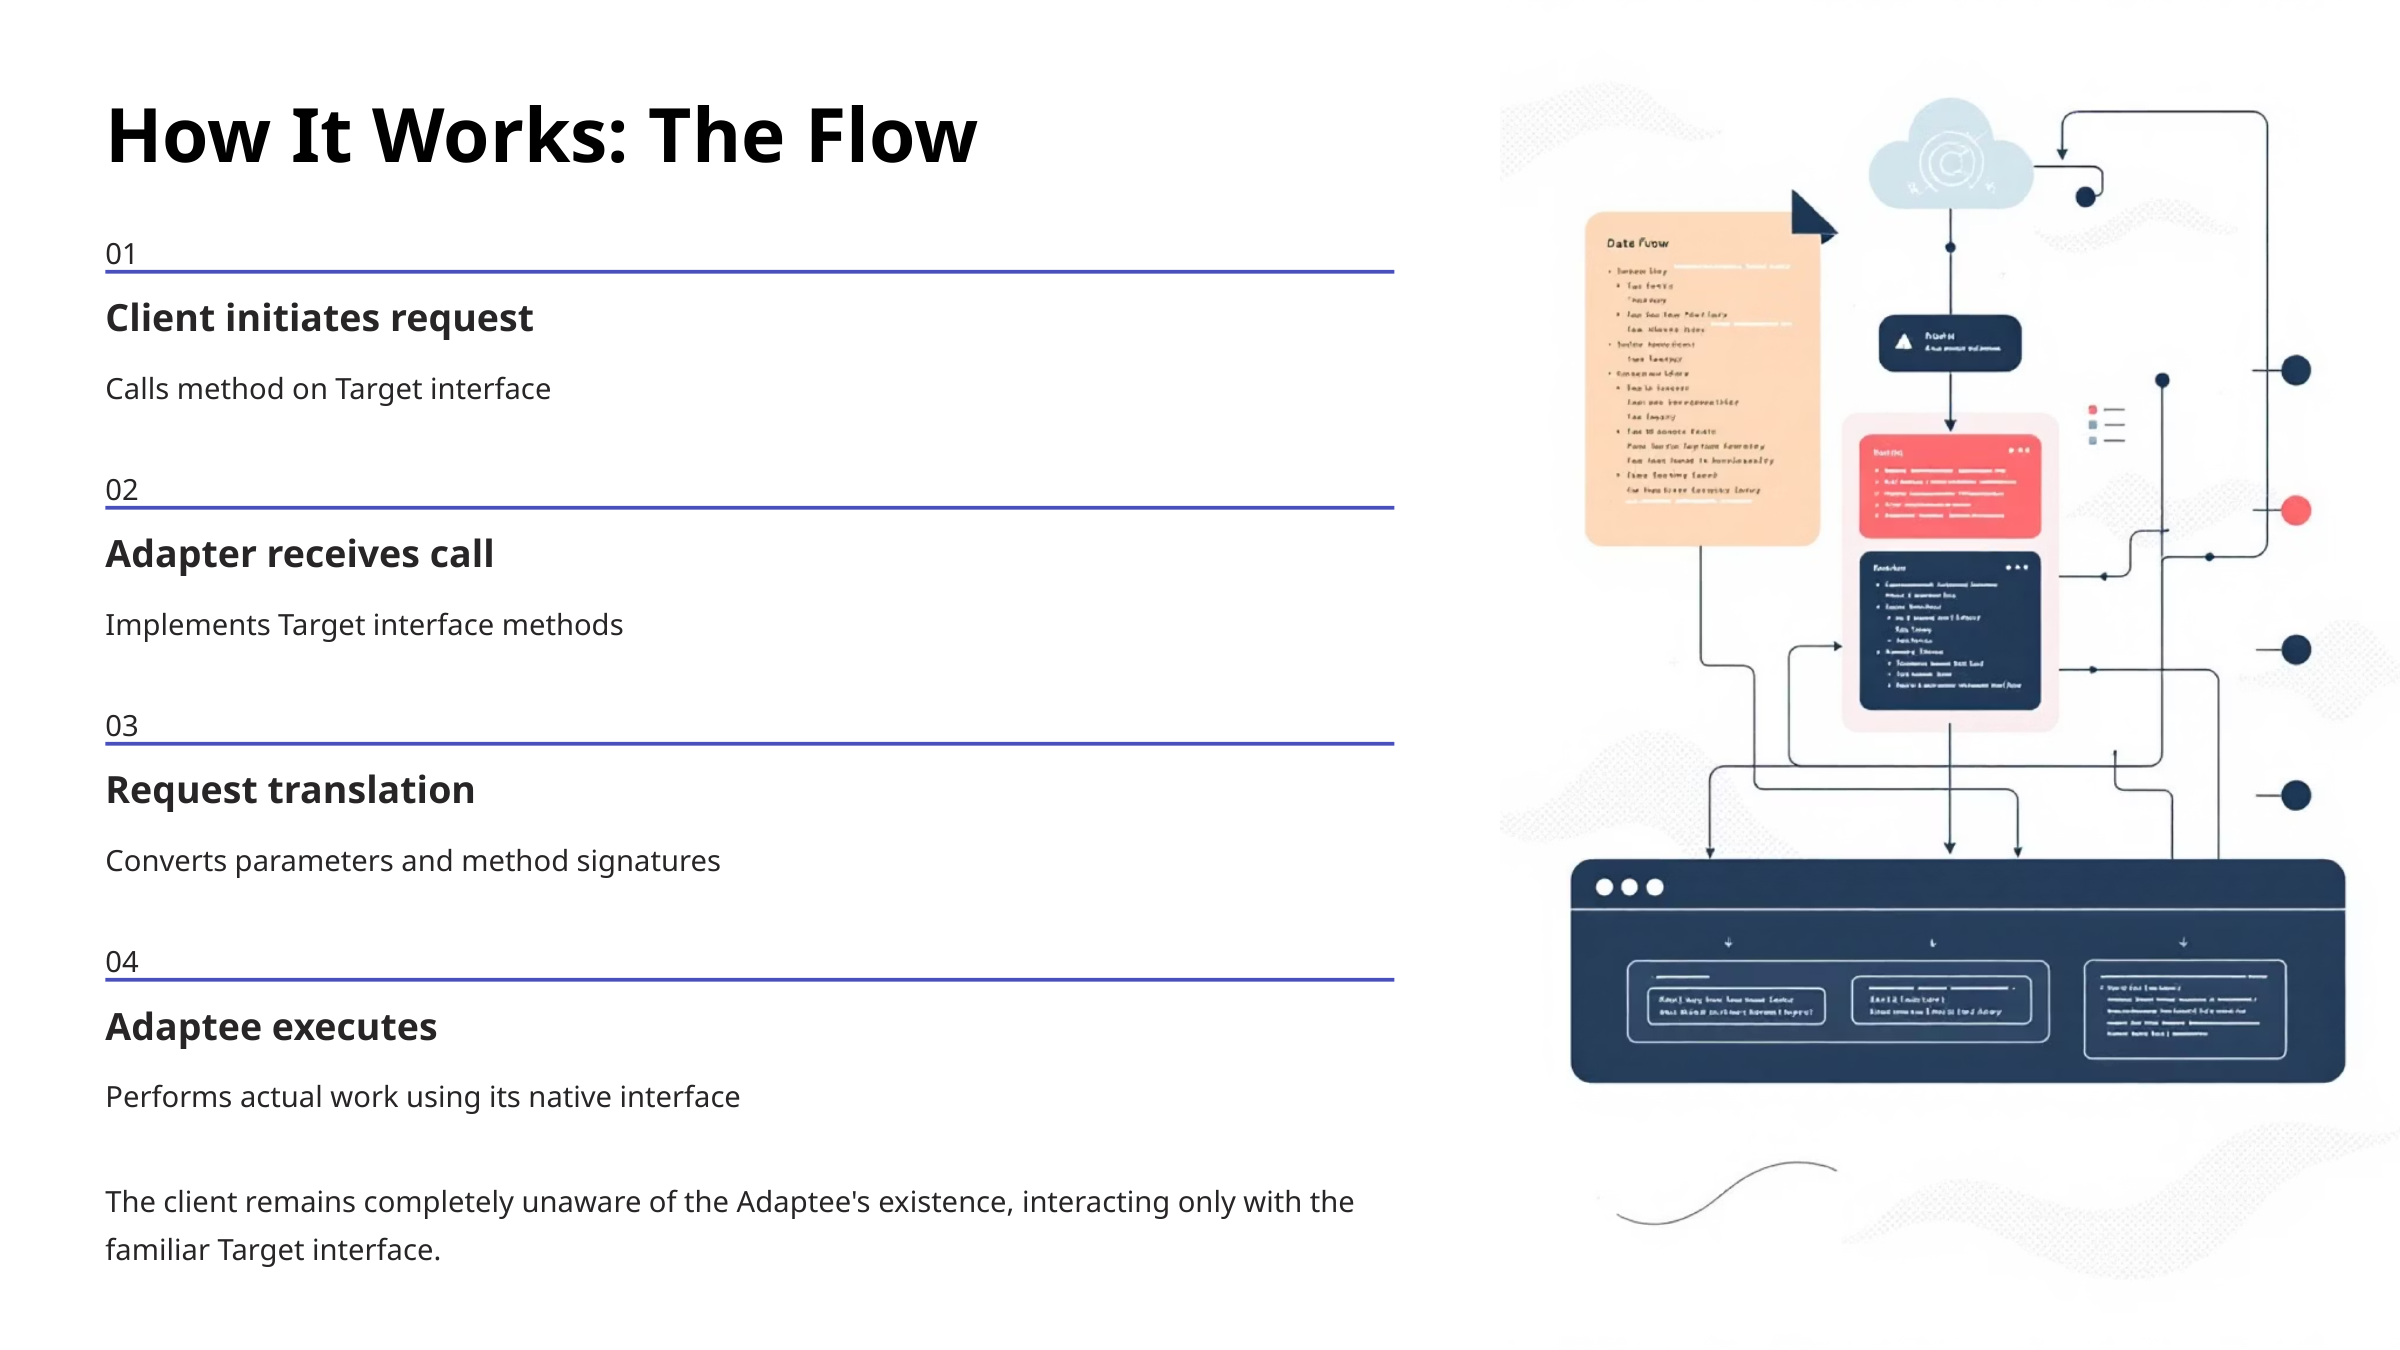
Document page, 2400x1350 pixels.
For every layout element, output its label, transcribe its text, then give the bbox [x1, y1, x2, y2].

text_box The client remains completely unaware of the Adaptee's existence, interacting only with the familiar Target interface. [105, 1170, 1395, 1267]
text_box 01 [105, 222, 136, 261]
text_box 02 [105, 458, 136, 497]
text_box [105, 505, 1395, 510]
text_box How It Works: The Flow [105, 83, 972, 178]
text_box [105, 977, 1395, 982]
picture [1499, 0, 2400, 1350]
text_box Client initiates request [105, 292, 519, 340]
text_box 04 [105, 930, 136, 969]
text_box Calls method on Target interface [105, 357, 1395, 406]
text_box [105, 269, 1395, 274]
text_box Implements Target interface methods [105, 593, 1395, 642]
text_box [105, 741, 1395, 746]
text_box Request translation [105, 764, 482, 812]
text_box Performs actual work using its native interface [105, 1065, 1395, 1114]
text_box Adapter receives call [105, 528, 493, 576]
text_box Converts parameters and method signatures [105, 829, 1395, 878]
text_box Adaptee executes [105, 1000, 482, 1048]
text_box 03 [105, 694, 136, 733]
